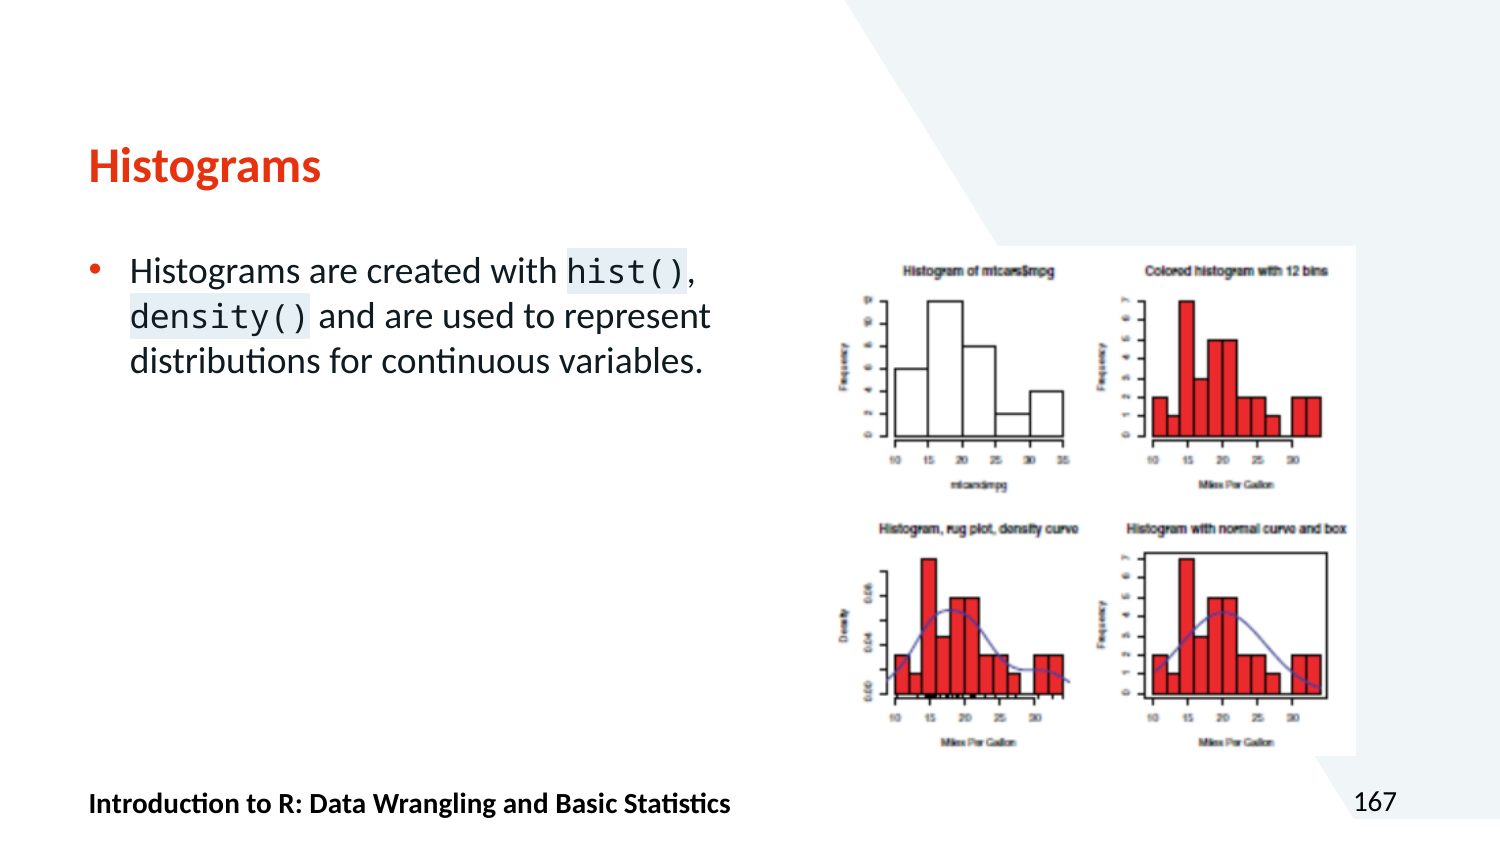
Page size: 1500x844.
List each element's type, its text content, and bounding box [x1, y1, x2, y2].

picture [0, 0, 1500, 819]
title Histograms [88, 129, 1398, 232]
footer Introduction to R: Data Wrangling and Basic Statistics [88, 785, 1217, 819]
slide_number 167 [1239, 785, 1398, 819]
list Histograms are created with hist(), density() and are used to represent distributions for continuous variables. [88, 246, 719, 756]
